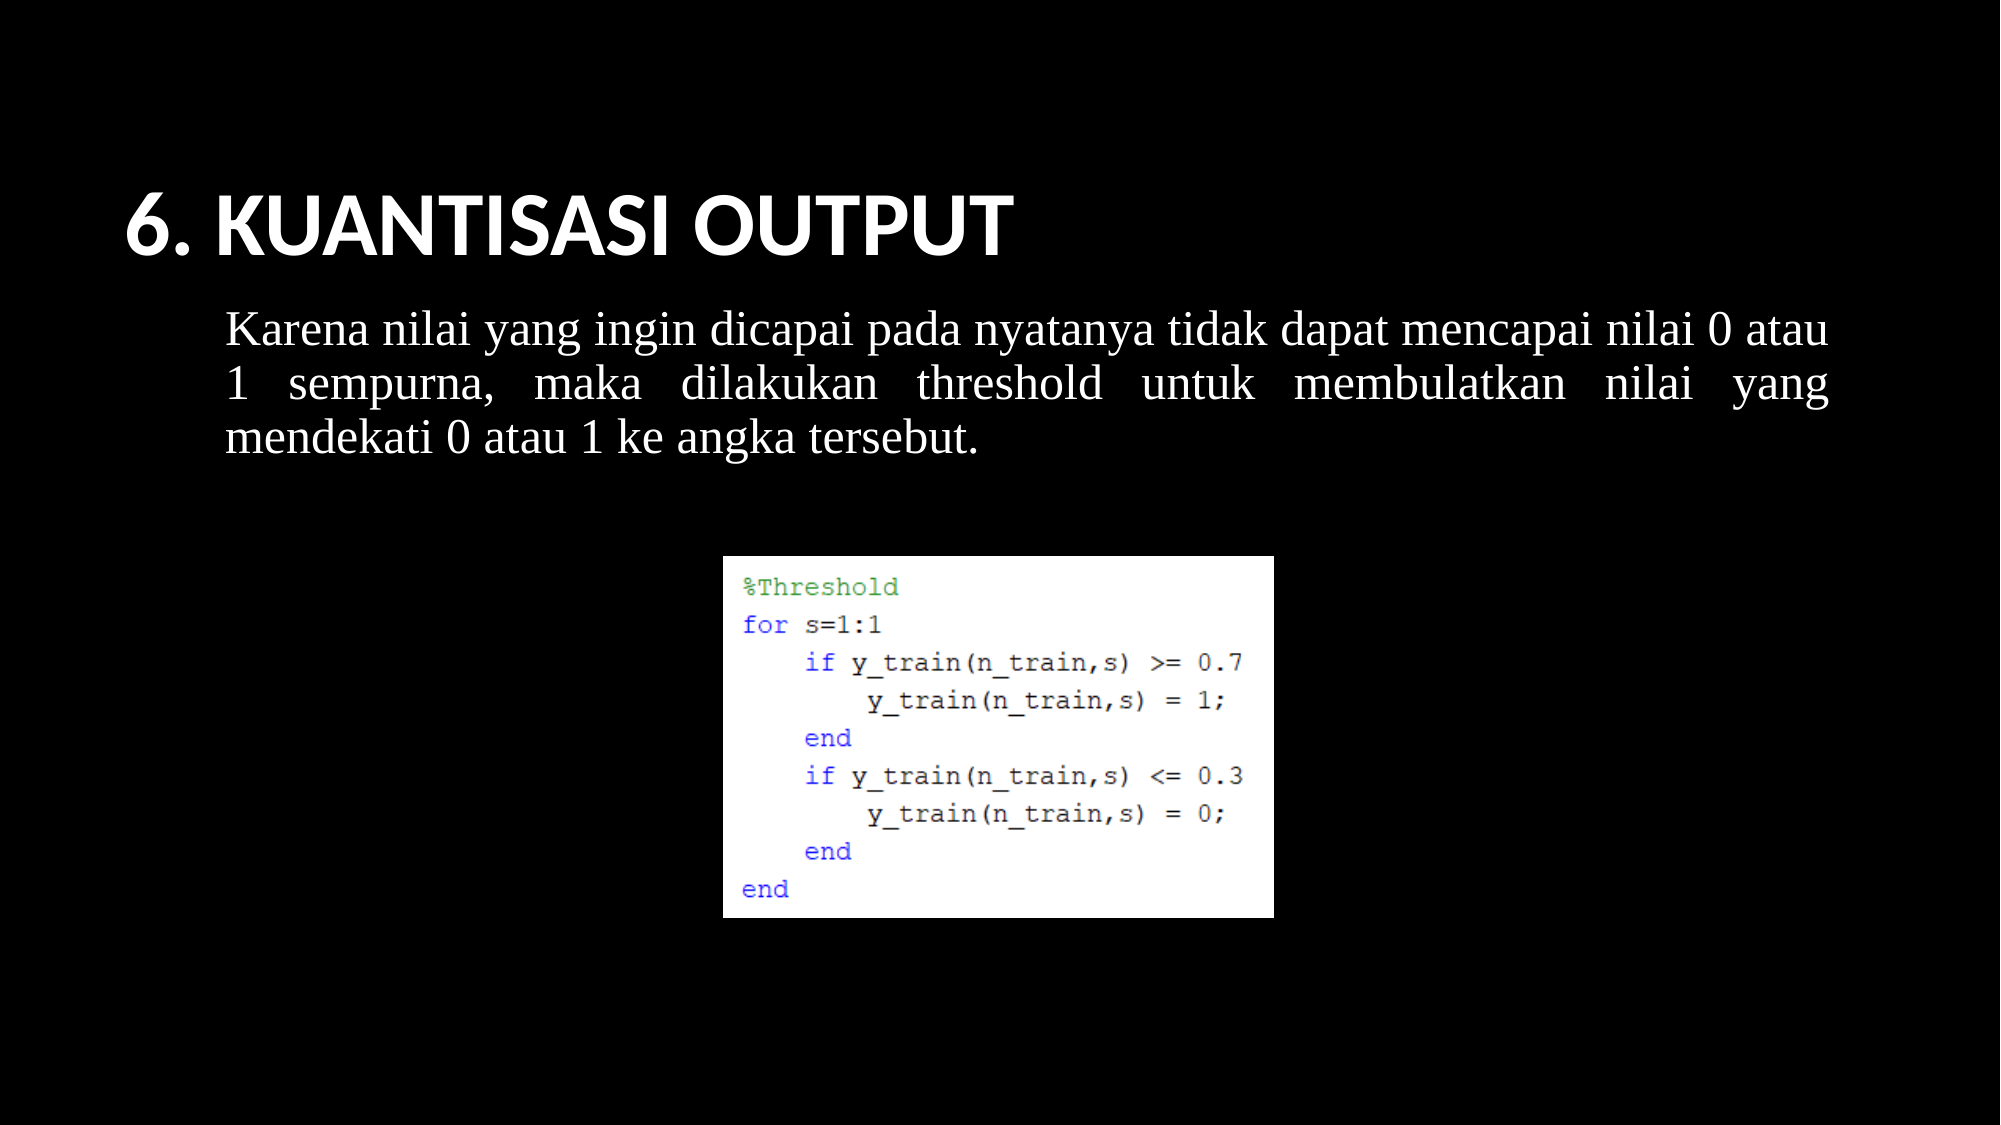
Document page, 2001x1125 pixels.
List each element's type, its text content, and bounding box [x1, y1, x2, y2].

list Karena nilai yang ingin dicapai pada nyatanya tidak dapat mencapai nilai 0 atau 1 sempurna, maka dilakukan threshold untuk membulatkan nilai yang mendekati 0 atau 1 ke angka tersebut. [210, 294, 1846, 1009]
picture [723, 556, 1274, 918]
title 6. KUANTISASI OUTPUT [109, 116, 1835, 335]
